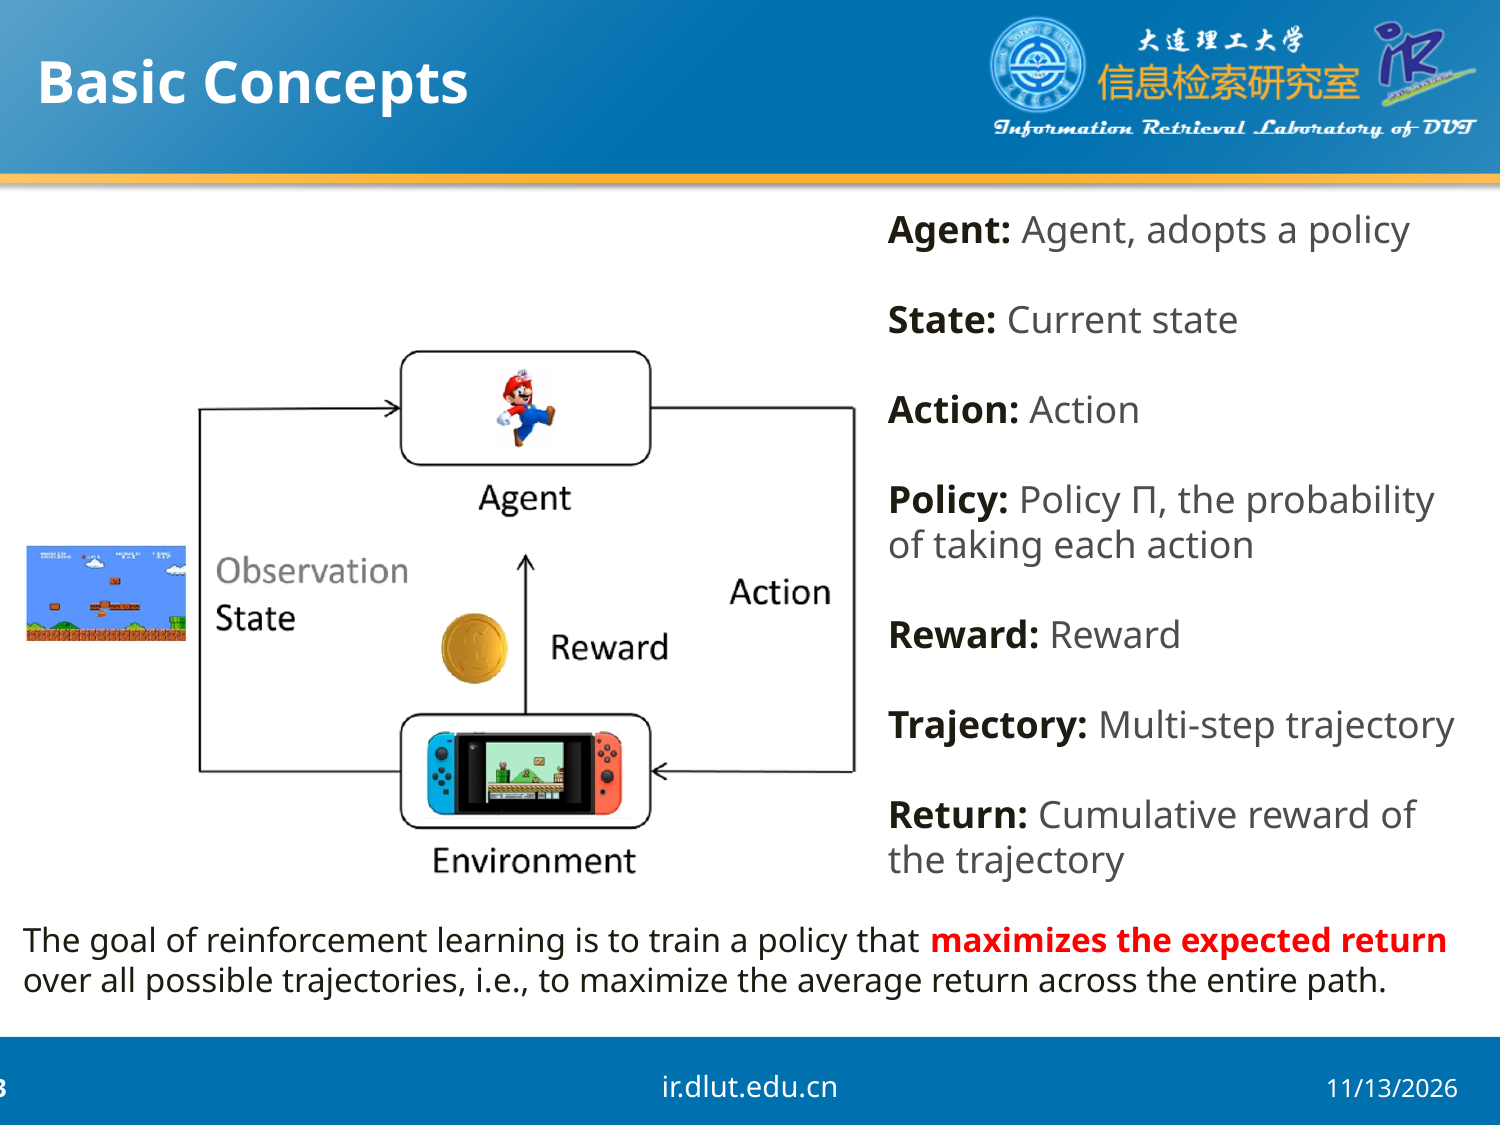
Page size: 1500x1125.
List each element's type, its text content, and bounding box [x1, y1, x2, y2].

title Basic Concepts [7, 13, 1141, 218]
picture [0, 0, 1500, 1125]
text_box The goal of reinforcement learning is to train a policy that maximizes the expected return over all possible trajectories, i.e., to maximize the average return across the entire path. [8, 911, 1495, 987]
text_box Agent: Agent, adopts a policy State: Current state Action: Action Policy: Policy Π, the probability of taking each action Reward: Reward Trajectory: Multi-step trajectory Return: Cumulative reward of the trajectory [873, 198, 1495, 889]
